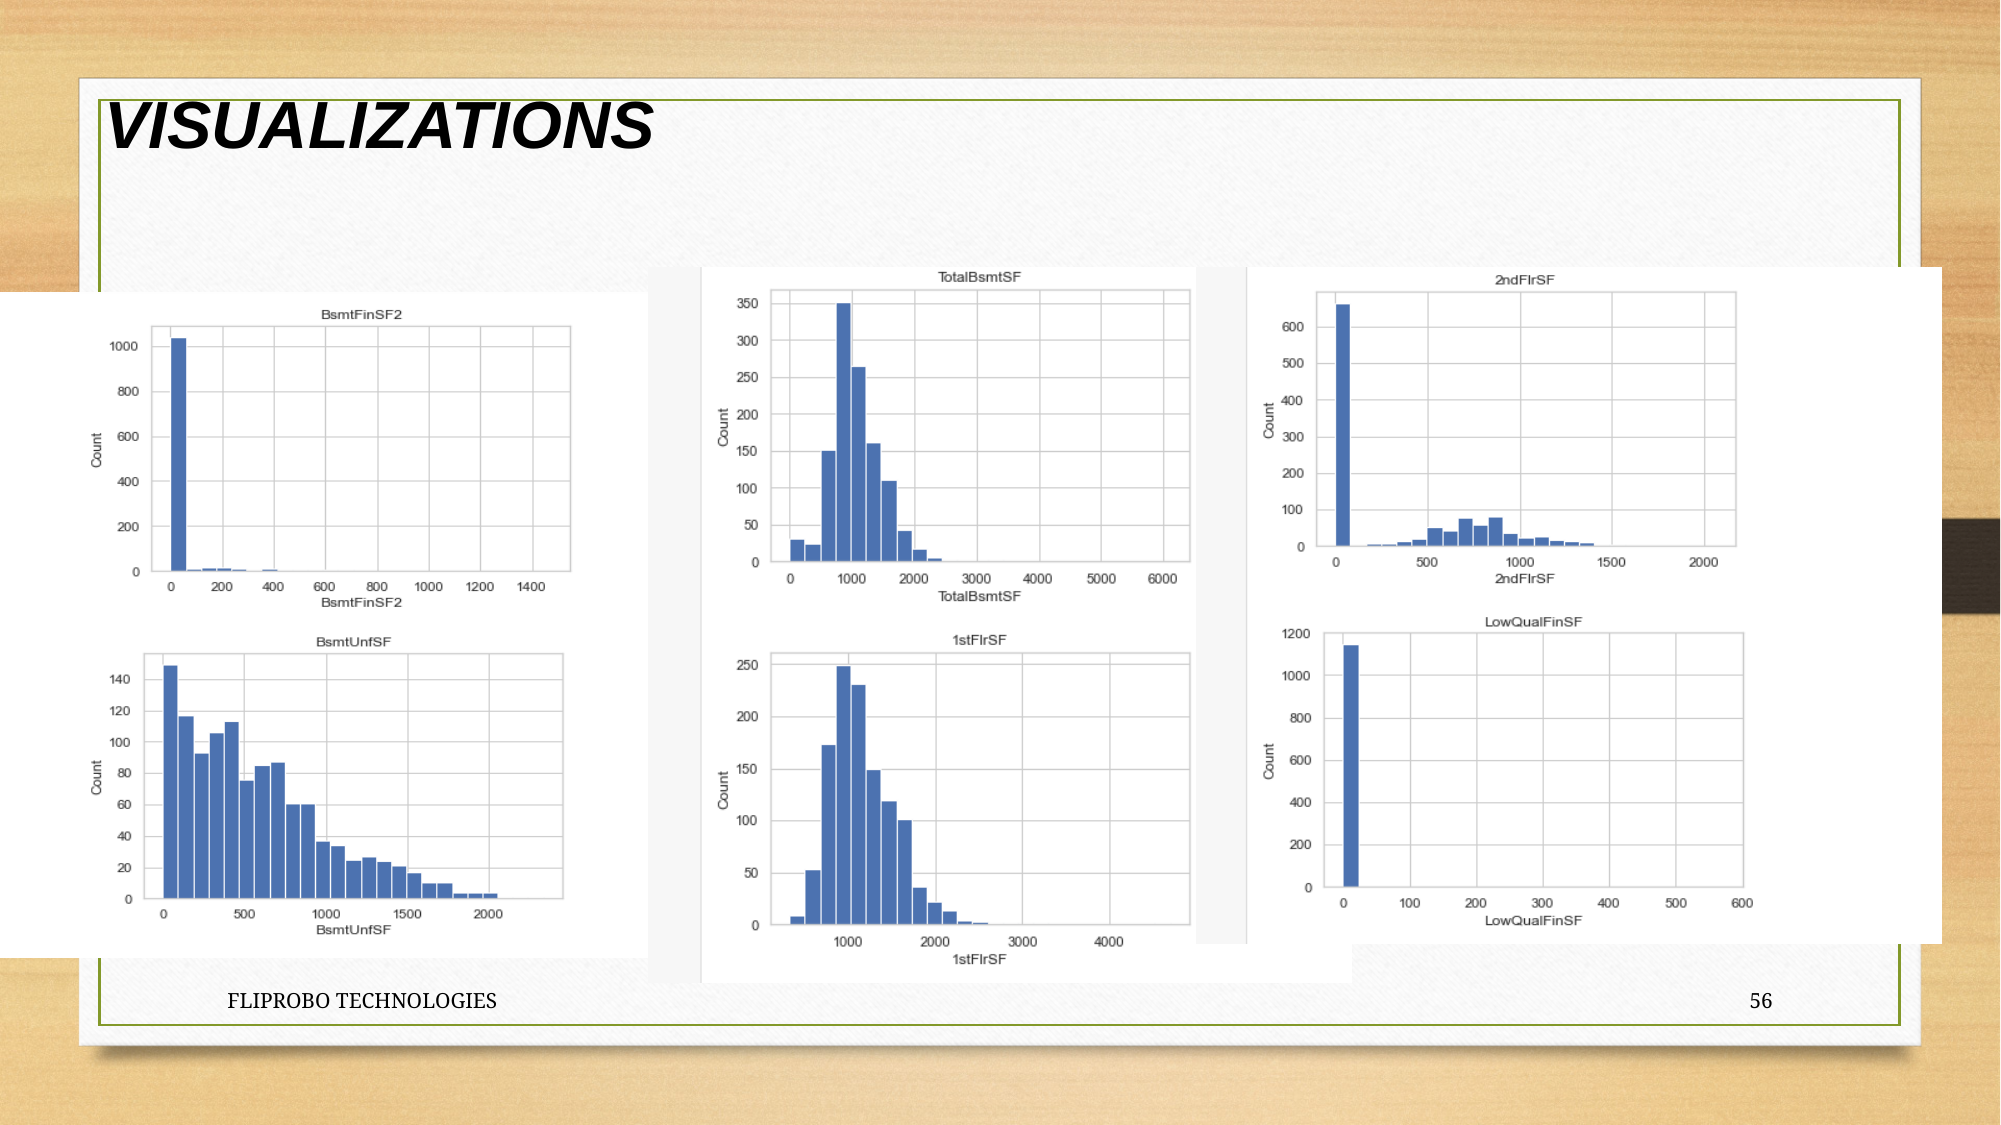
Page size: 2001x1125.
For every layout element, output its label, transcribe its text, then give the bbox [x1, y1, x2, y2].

text_box VISUALIZATIONS [89, 74, 1673, 170]
footer FLIPROBO TECHNOLOGIES [212, 979, 1411, 1025]
picture [0, 0, 2001, 1125]
slide_number 56 [1698, 979, 1788, 1025]
